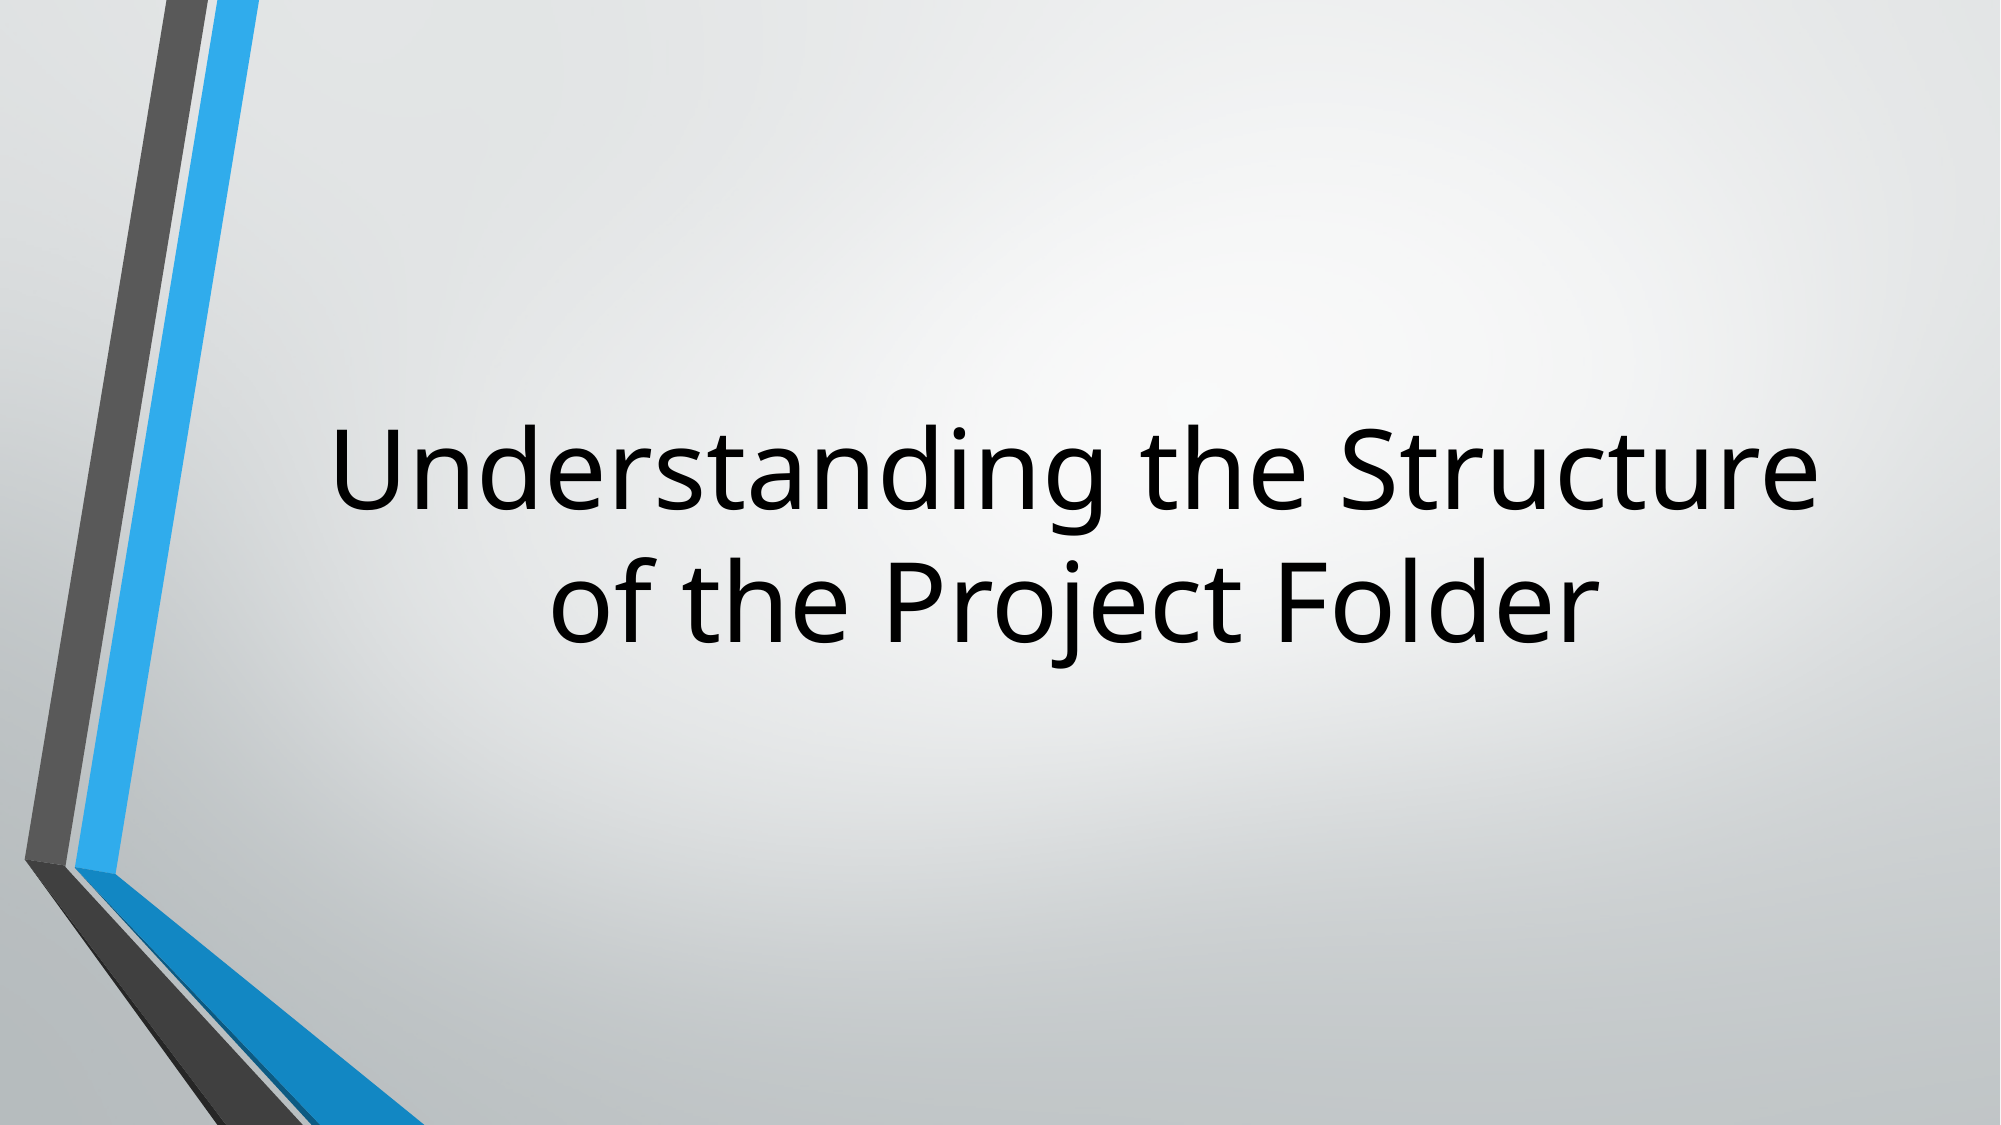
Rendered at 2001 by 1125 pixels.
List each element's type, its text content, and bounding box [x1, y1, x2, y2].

title Understanding the Structure of the Project Folder [253, 387, 1897, 676]
